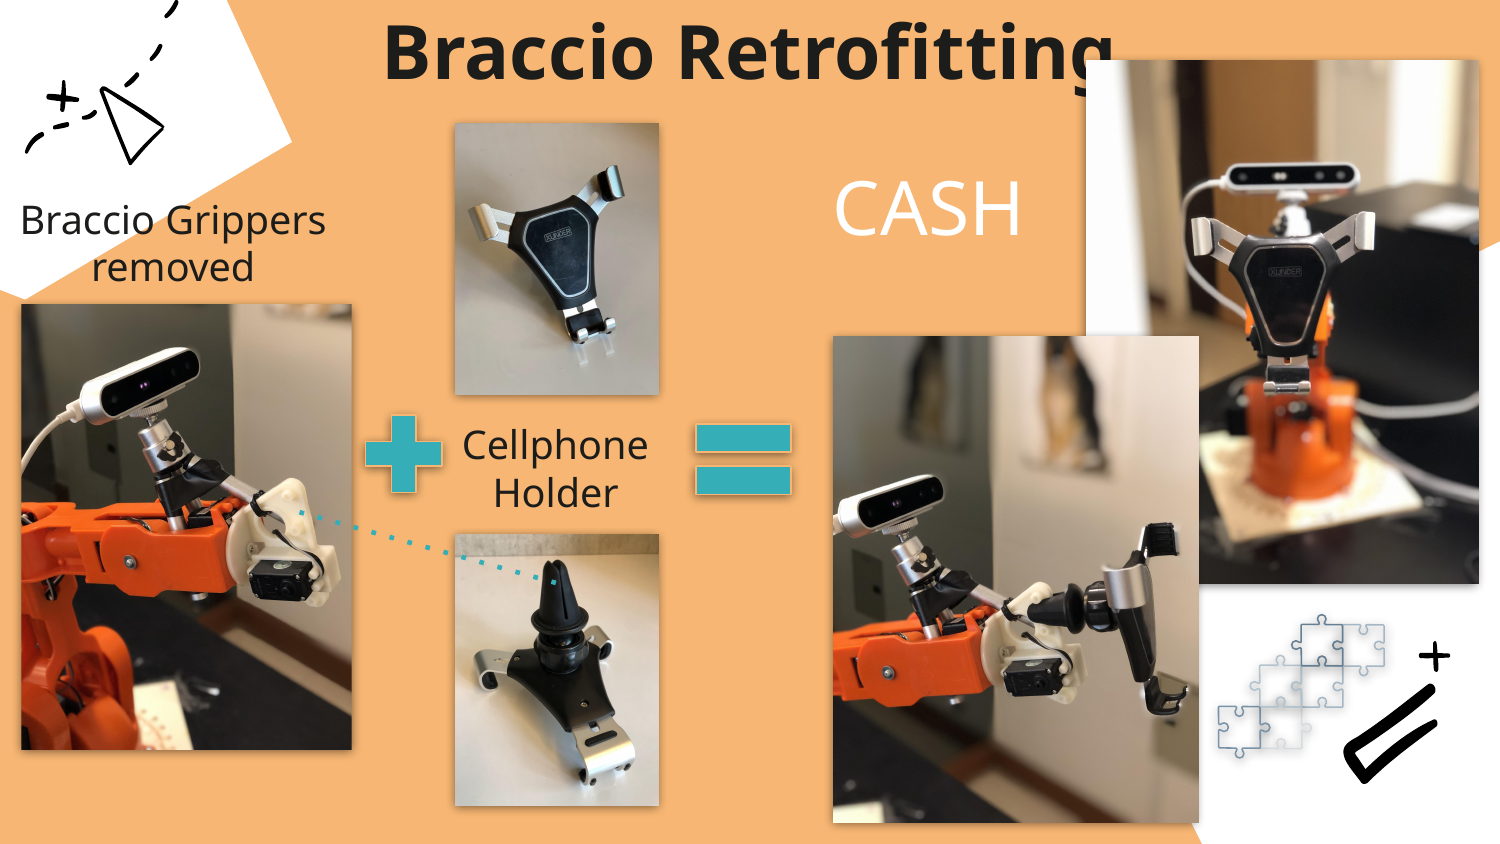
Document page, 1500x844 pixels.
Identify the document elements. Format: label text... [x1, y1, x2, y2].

title CASH [789, 145, 1069, 234]
picture [833, 60, 1479, 824]
title Cellphone Holder [427, 405, 684, 471]
title Braccio Retrofitting [118, 0, 1382, 78]
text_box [299, 511, 565, 586]
text_box [695, 424, 791, 453]
picture [455, 534, 660, 806]
picture [21, 304, 352, 750]
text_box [1199, 642, 1404, 731]
text_box [695, 466, 791, 495]
title Braccio Grippers removed [0, 179, 370, 299]
picture [455, 123, 660, 396]
text_box [365, 415, 427, 493]
